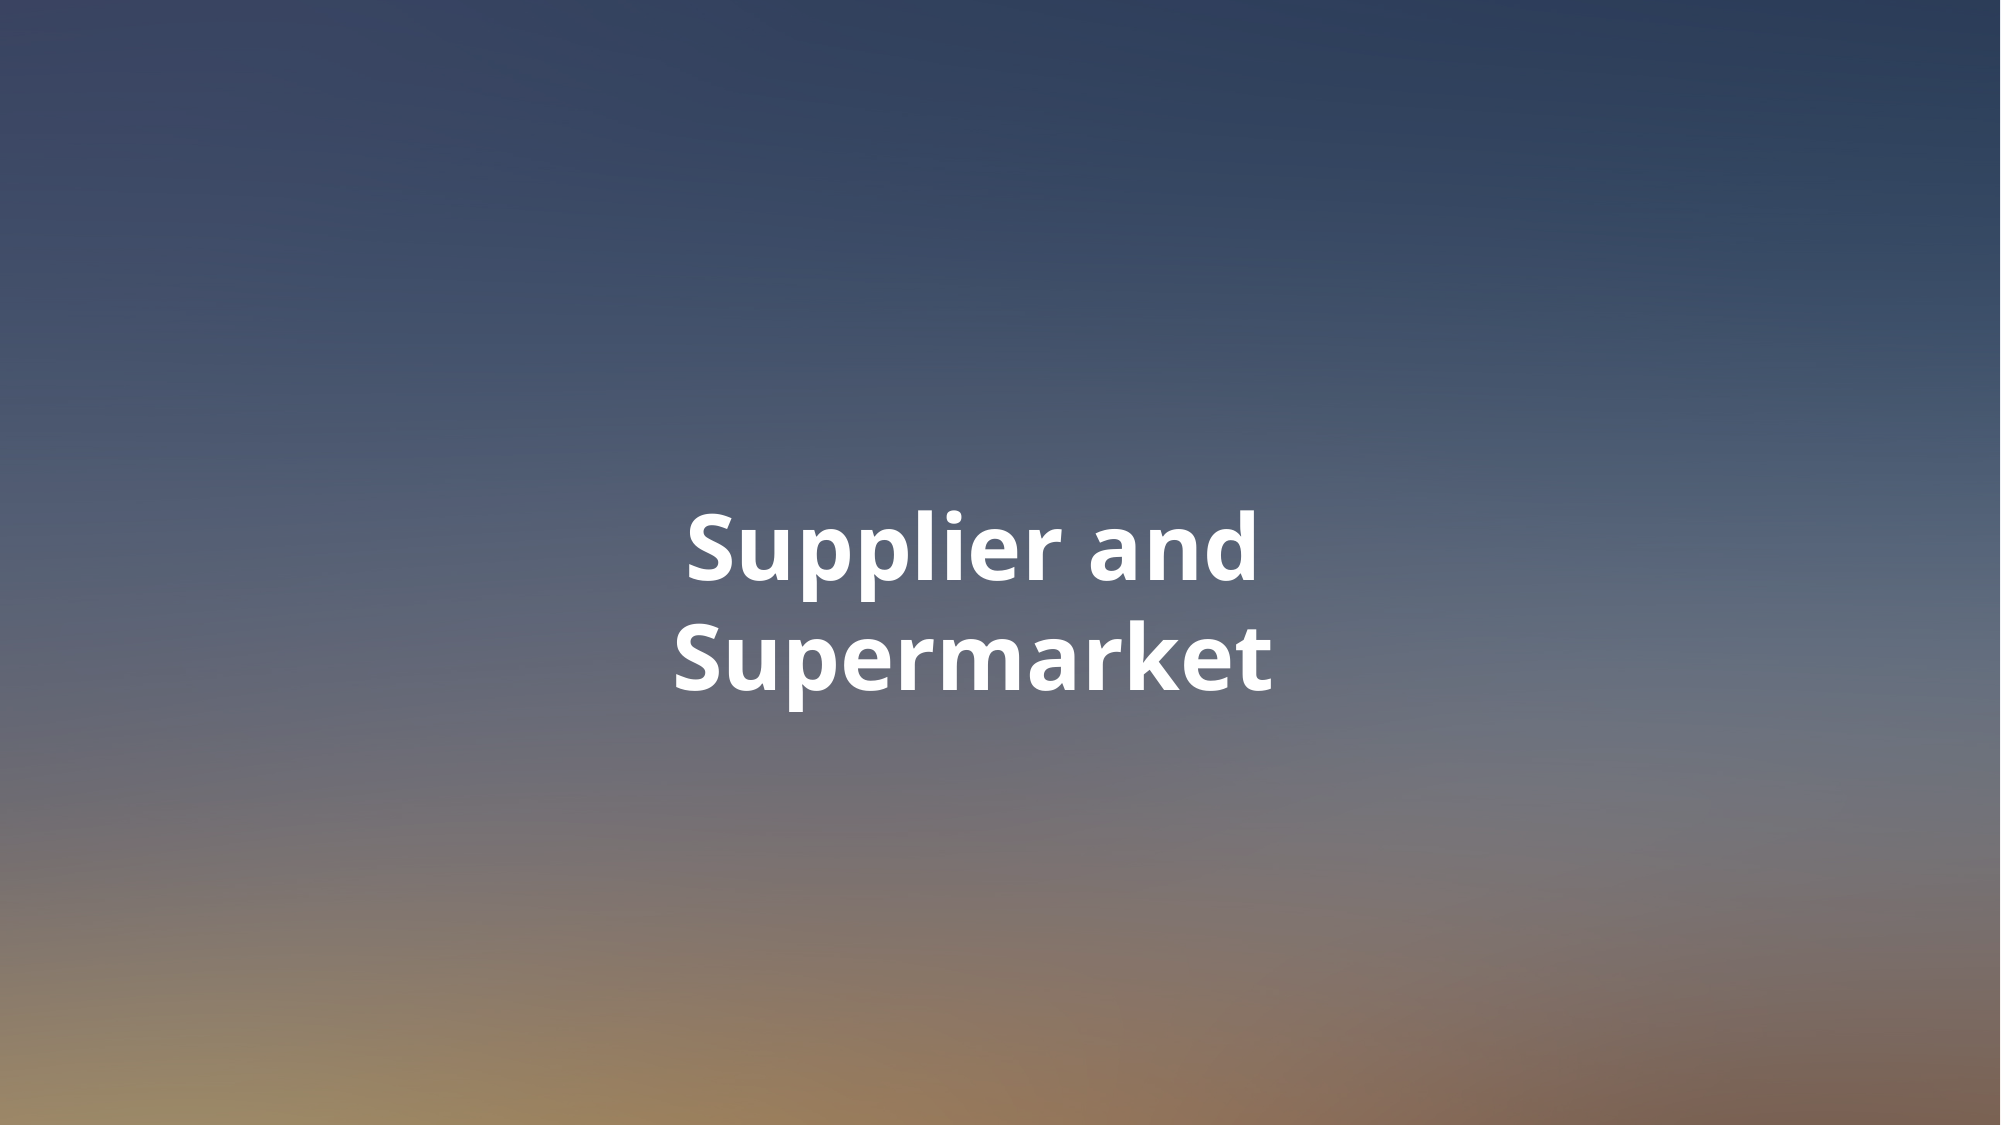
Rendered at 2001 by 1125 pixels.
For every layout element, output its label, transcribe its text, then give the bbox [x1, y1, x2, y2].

picture [0, 0, 2001, 1125]
text_box Supplier and Supermarket [364, 481, 1584, 717]
